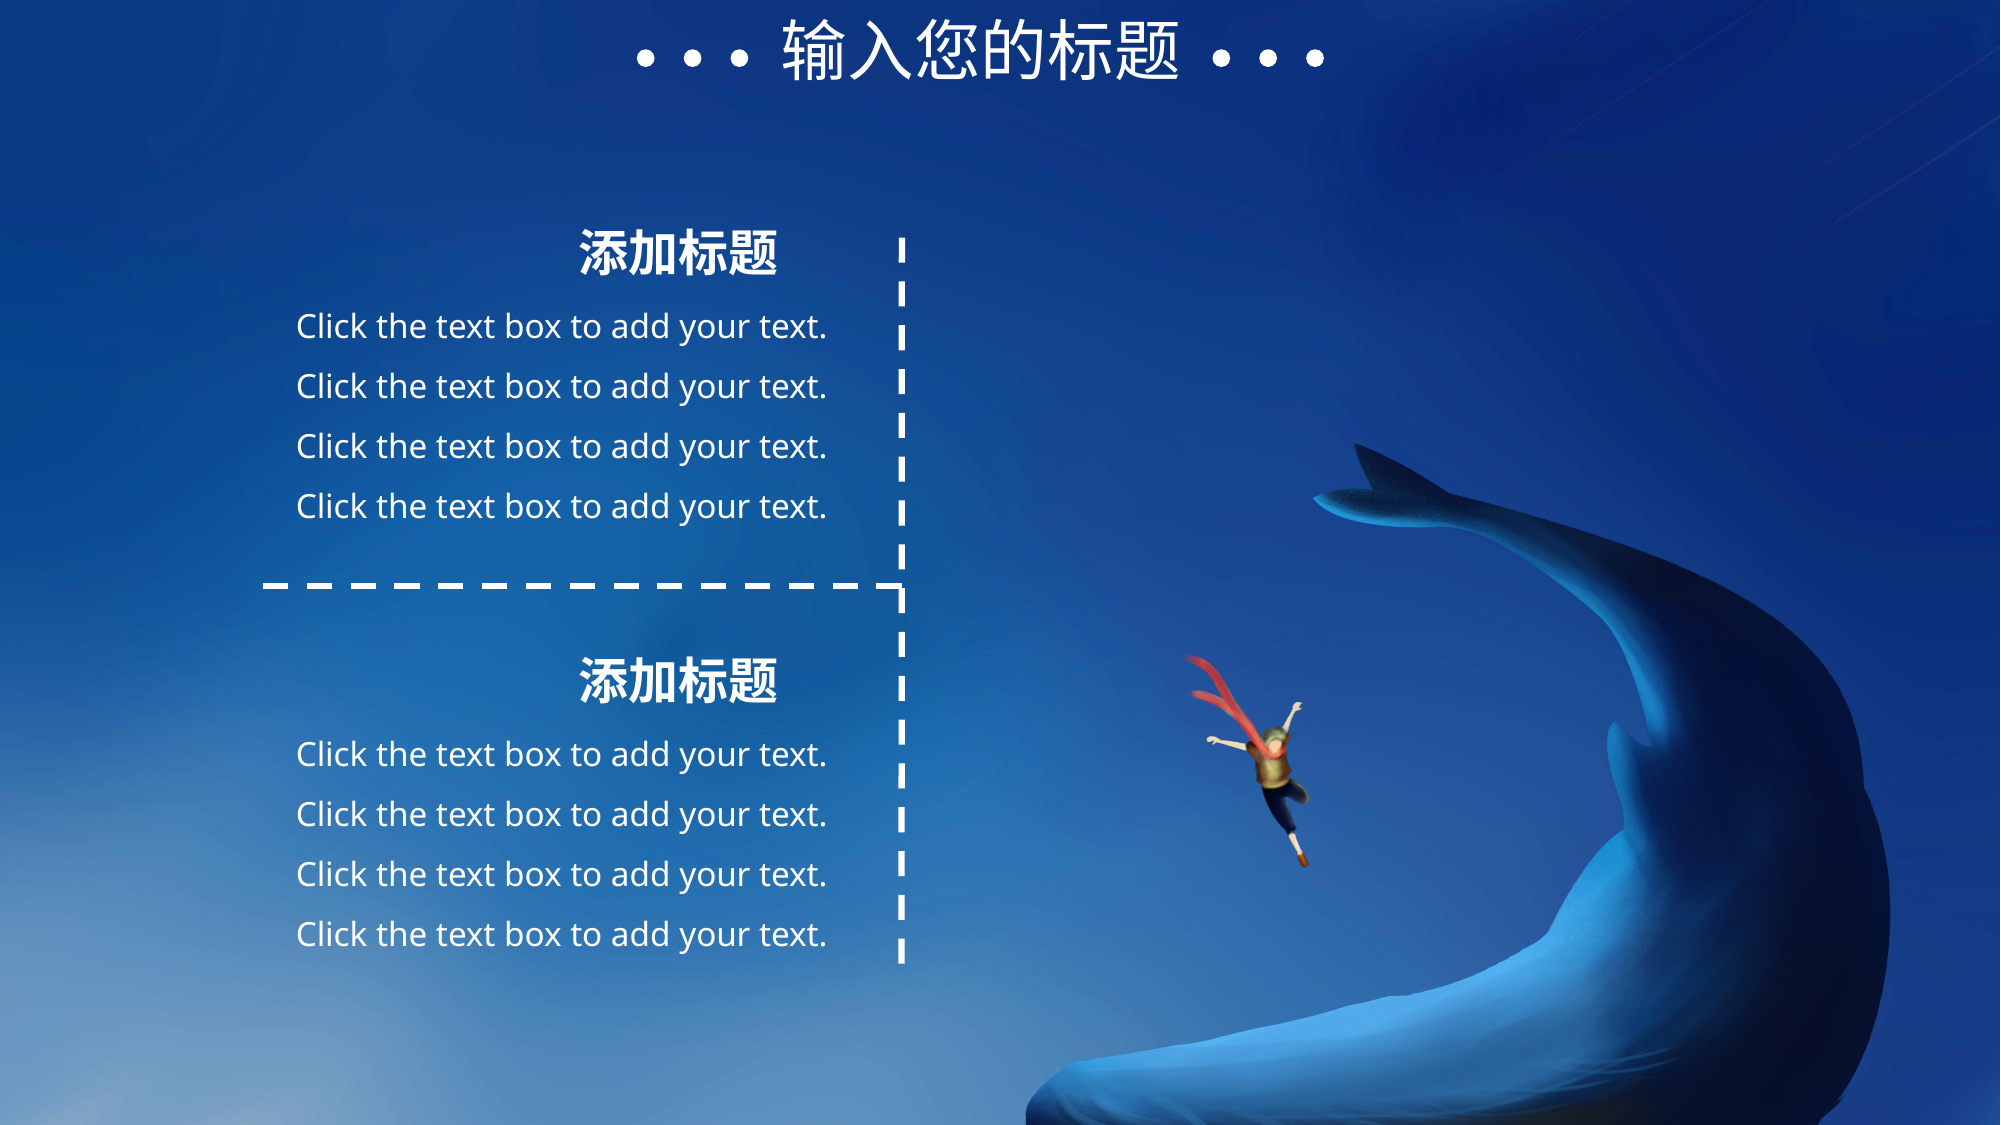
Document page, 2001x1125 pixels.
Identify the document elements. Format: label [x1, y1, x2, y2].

picture [0, 0, 2000, 1125]
text_box [232, 642, 844, 958]
text_box [232, 214, 844, 530]
text_box [636, 1, 1324, 98]
